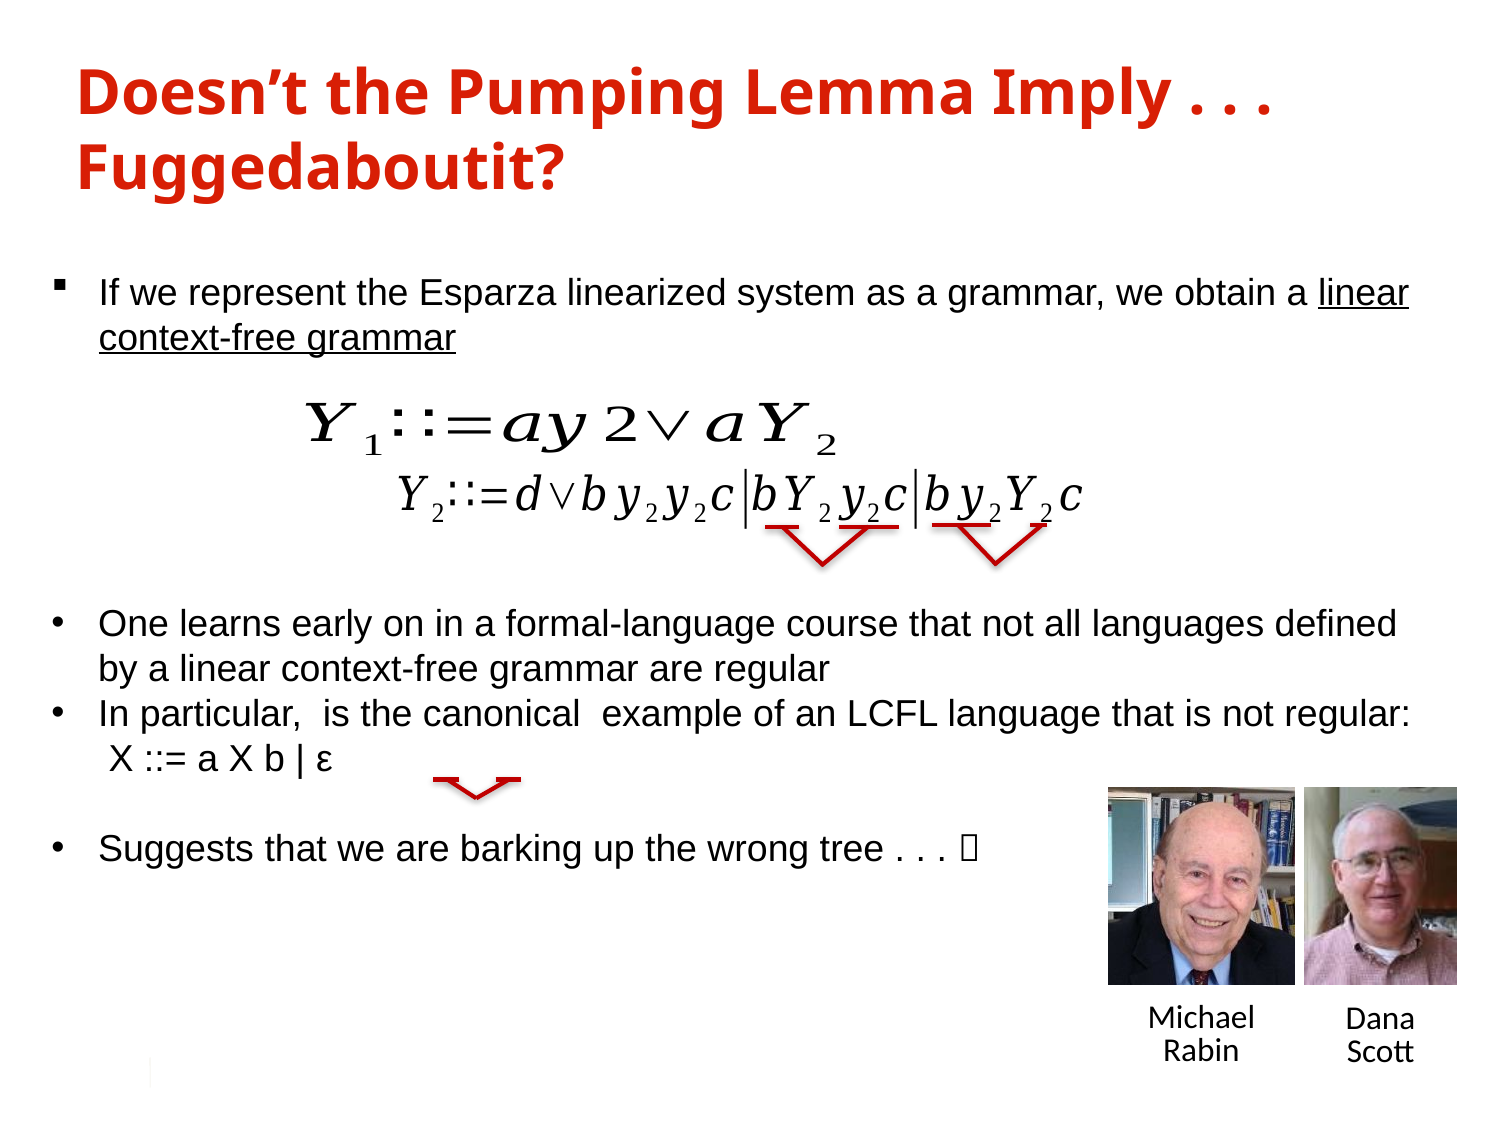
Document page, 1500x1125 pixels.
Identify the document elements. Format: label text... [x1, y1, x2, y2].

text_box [821, 526, 869, 566]
list If we represent the Esparza linearized system as a grammar, we obtain a linear context-free grammar [36, 259, 1490, 537]
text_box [994, 525, 1042, 565]
title Doesn’t the Pumping Lemma Imply . . . Fuggedaboutit? [75, 45, 1425, 188]
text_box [781, 526, 819, 566]
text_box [957, 524, 995, 566]
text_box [1106, 787, 1476, 1081]
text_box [432, 779, 521, 799]
